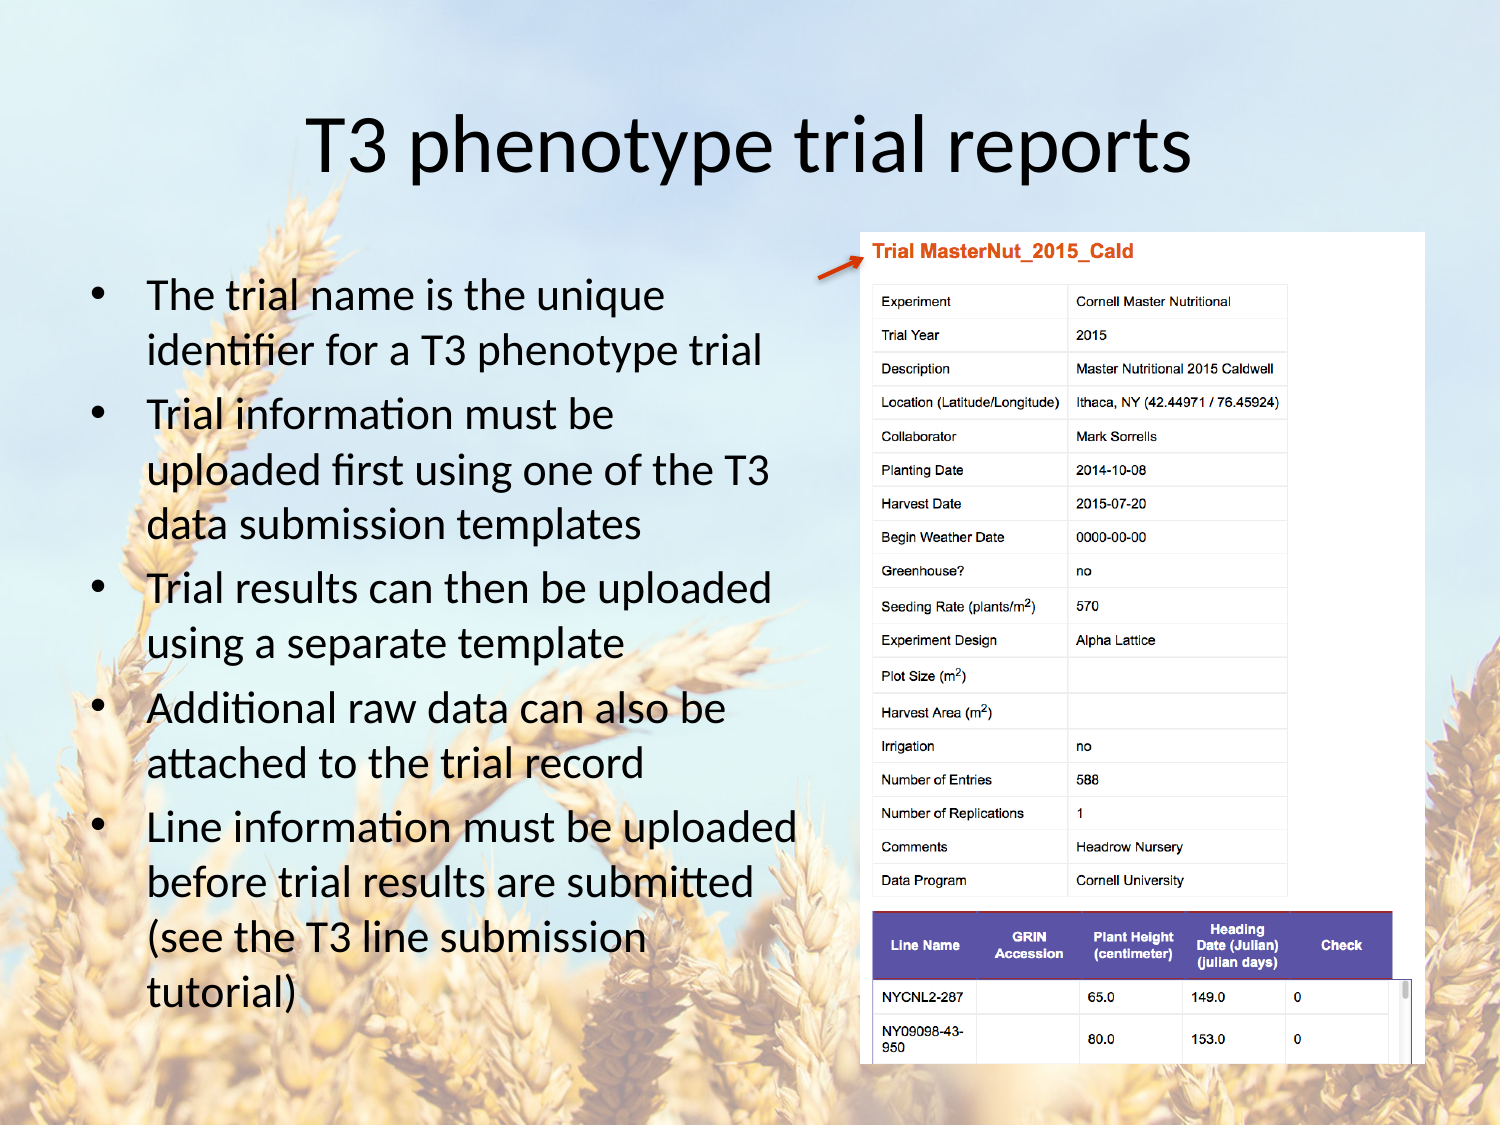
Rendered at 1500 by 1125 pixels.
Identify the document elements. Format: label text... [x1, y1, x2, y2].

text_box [818, 257, 865, 279]
list The trial name is the unique identifier for a T3 phenotype trial Trial information must be uploaded first using one of the T3 data submission templates Trial results can then be uploaded using a separate template Additional raw data can also be attached to the trial record Line information must be uploaded before trial results are submitted (see the T3 line submission tutorial) [75, 257, 815, 968]
picture [859, 232, 1426, 1065]
title T3 phenotype trial reports [75, 45, 1425, 233]
